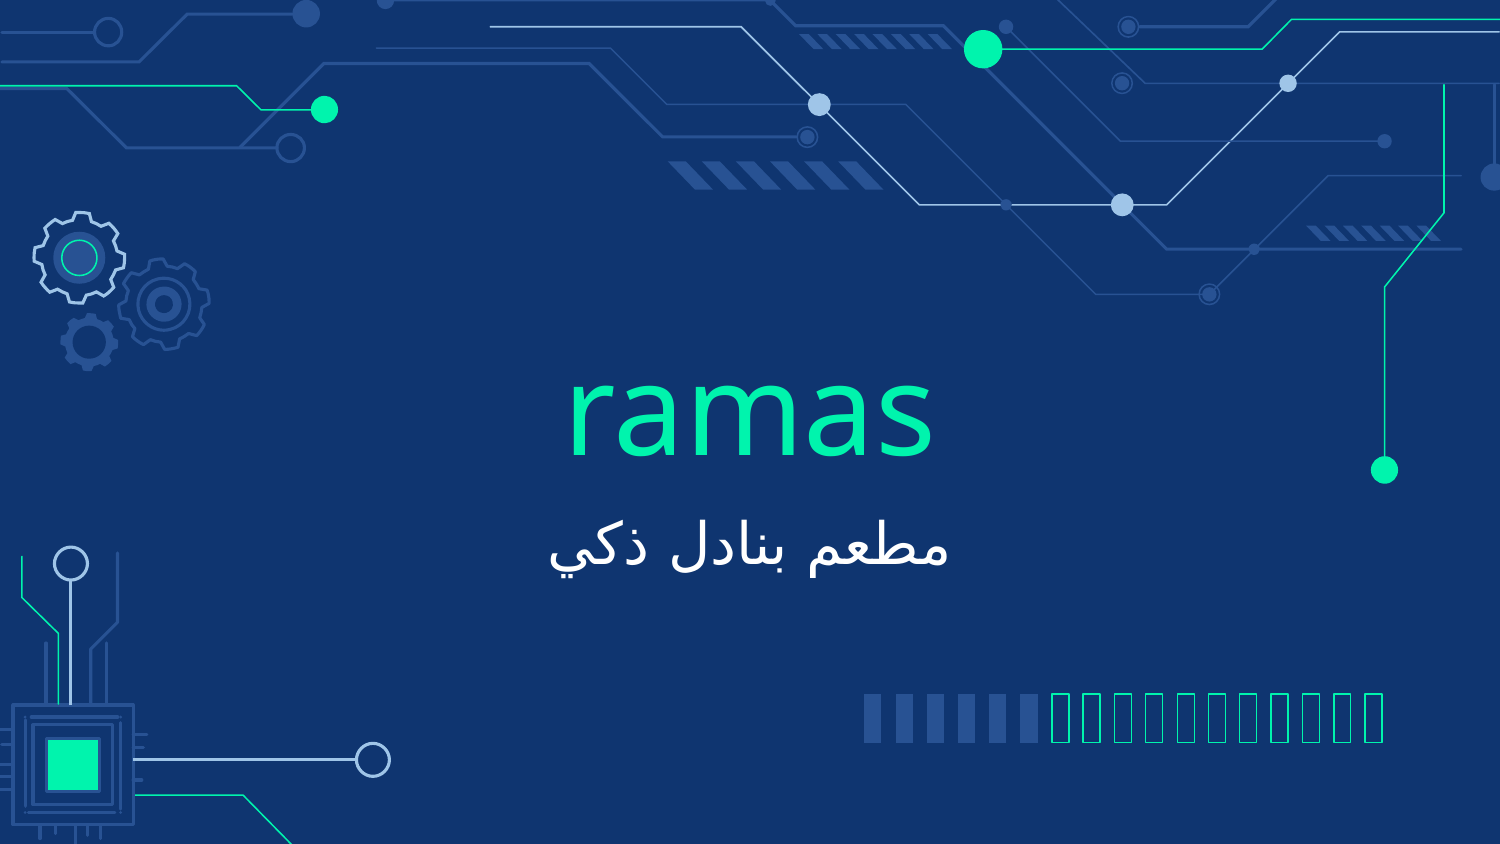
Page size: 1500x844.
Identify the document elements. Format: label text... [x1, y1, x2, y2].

title ramas [165, 310, 1335, 498]
subtitle مطعم بنادل ذكي [165, 498, 1335, 584]
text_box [963, 19, 1500, 484]
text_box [0, 0, 339, 162]
